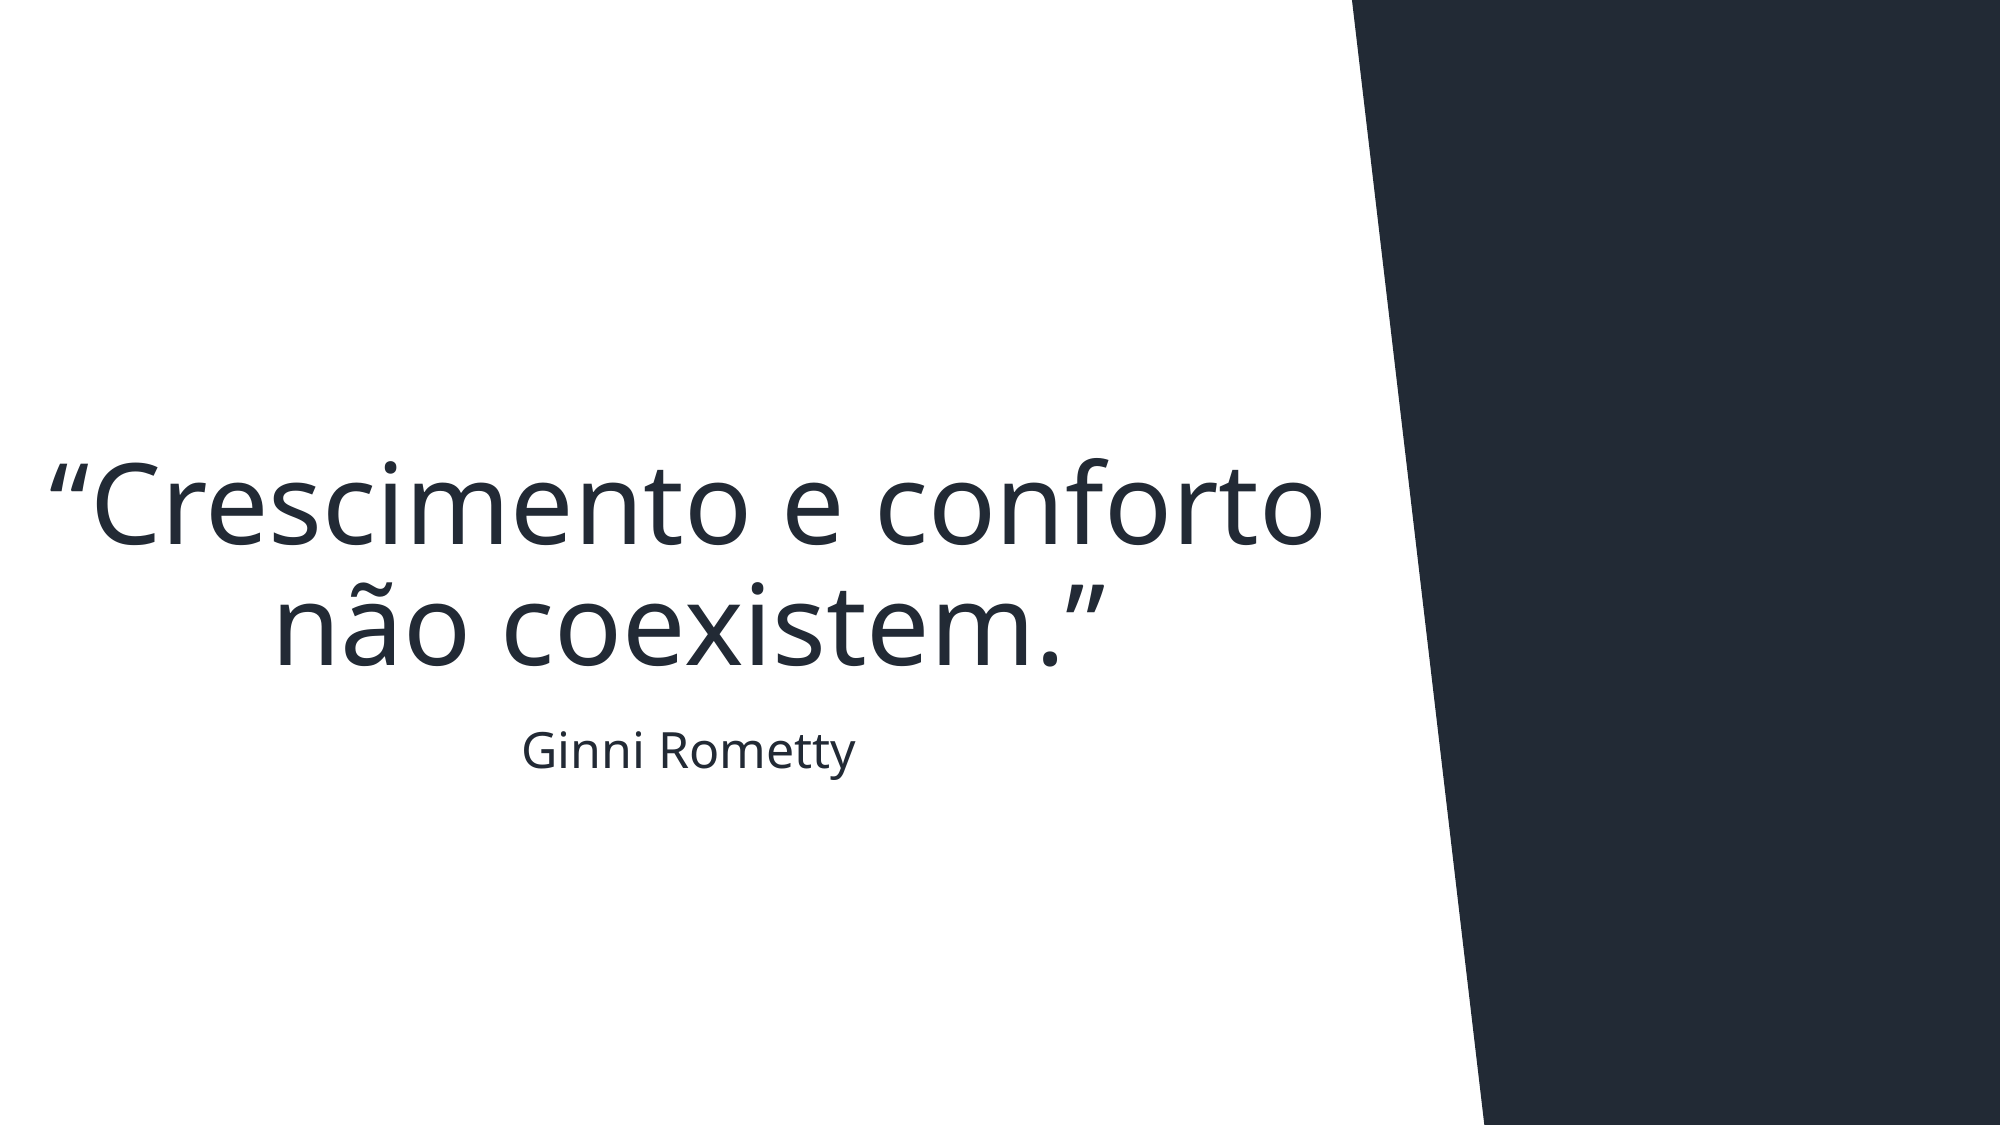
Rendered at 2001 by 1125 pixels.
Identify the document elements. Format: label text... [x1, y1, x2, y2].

text_box “Crescimento e conforto não coexistem.” [30, 432, 1347, 705]
text_box Ginni Rometty [466, 704, 911, 800]
text_box [1350, 0, 2000, 1125]
